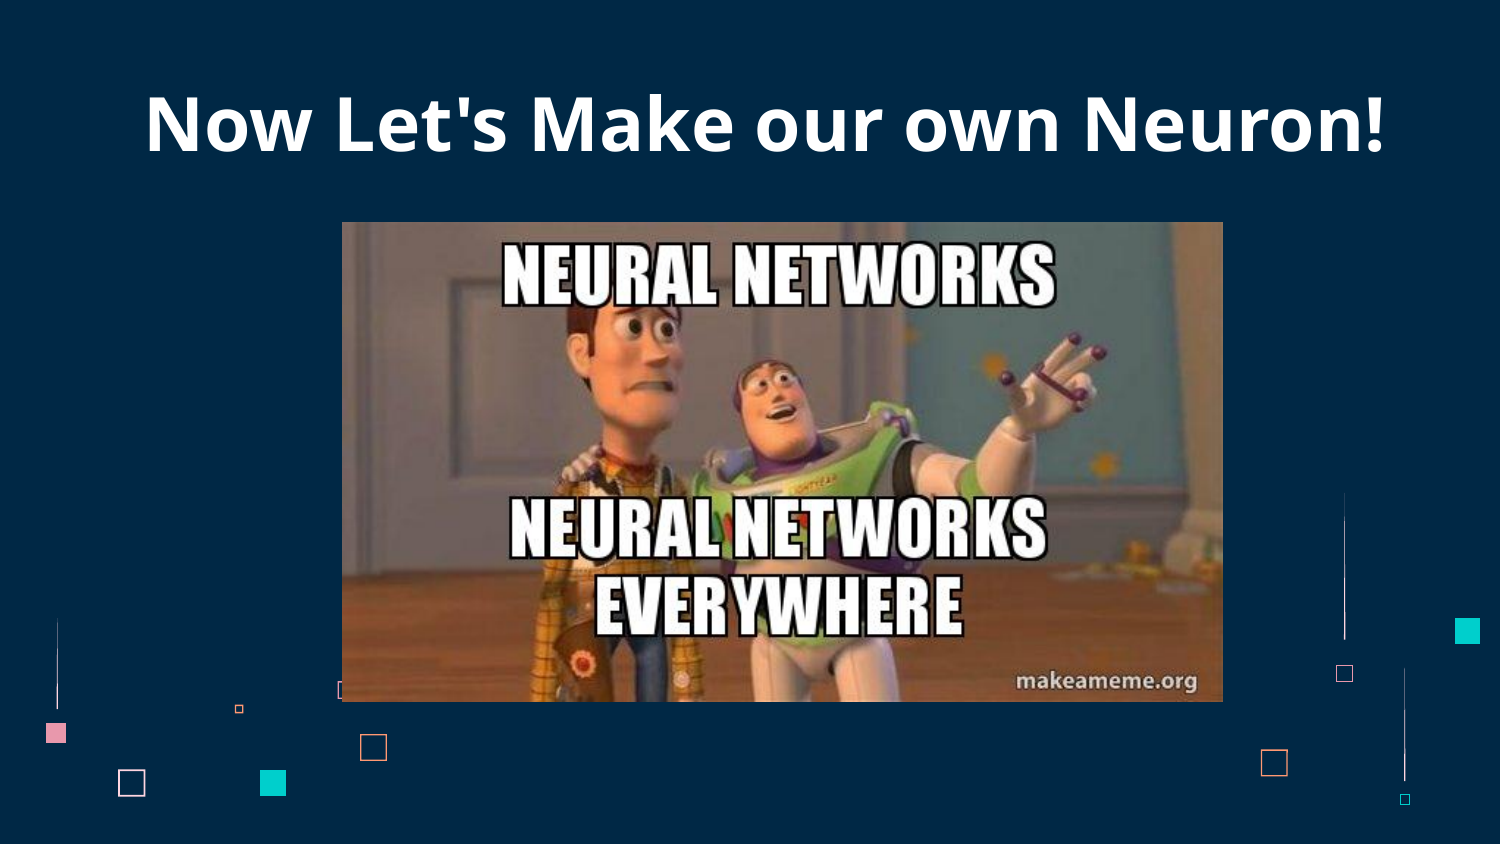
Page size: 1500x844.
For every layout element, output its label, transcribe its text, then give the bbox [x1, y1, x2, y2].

picture [342, 222, 1223, 703]
title Now Let's Make our own Neuron! [61, 56, 1470, 182]
